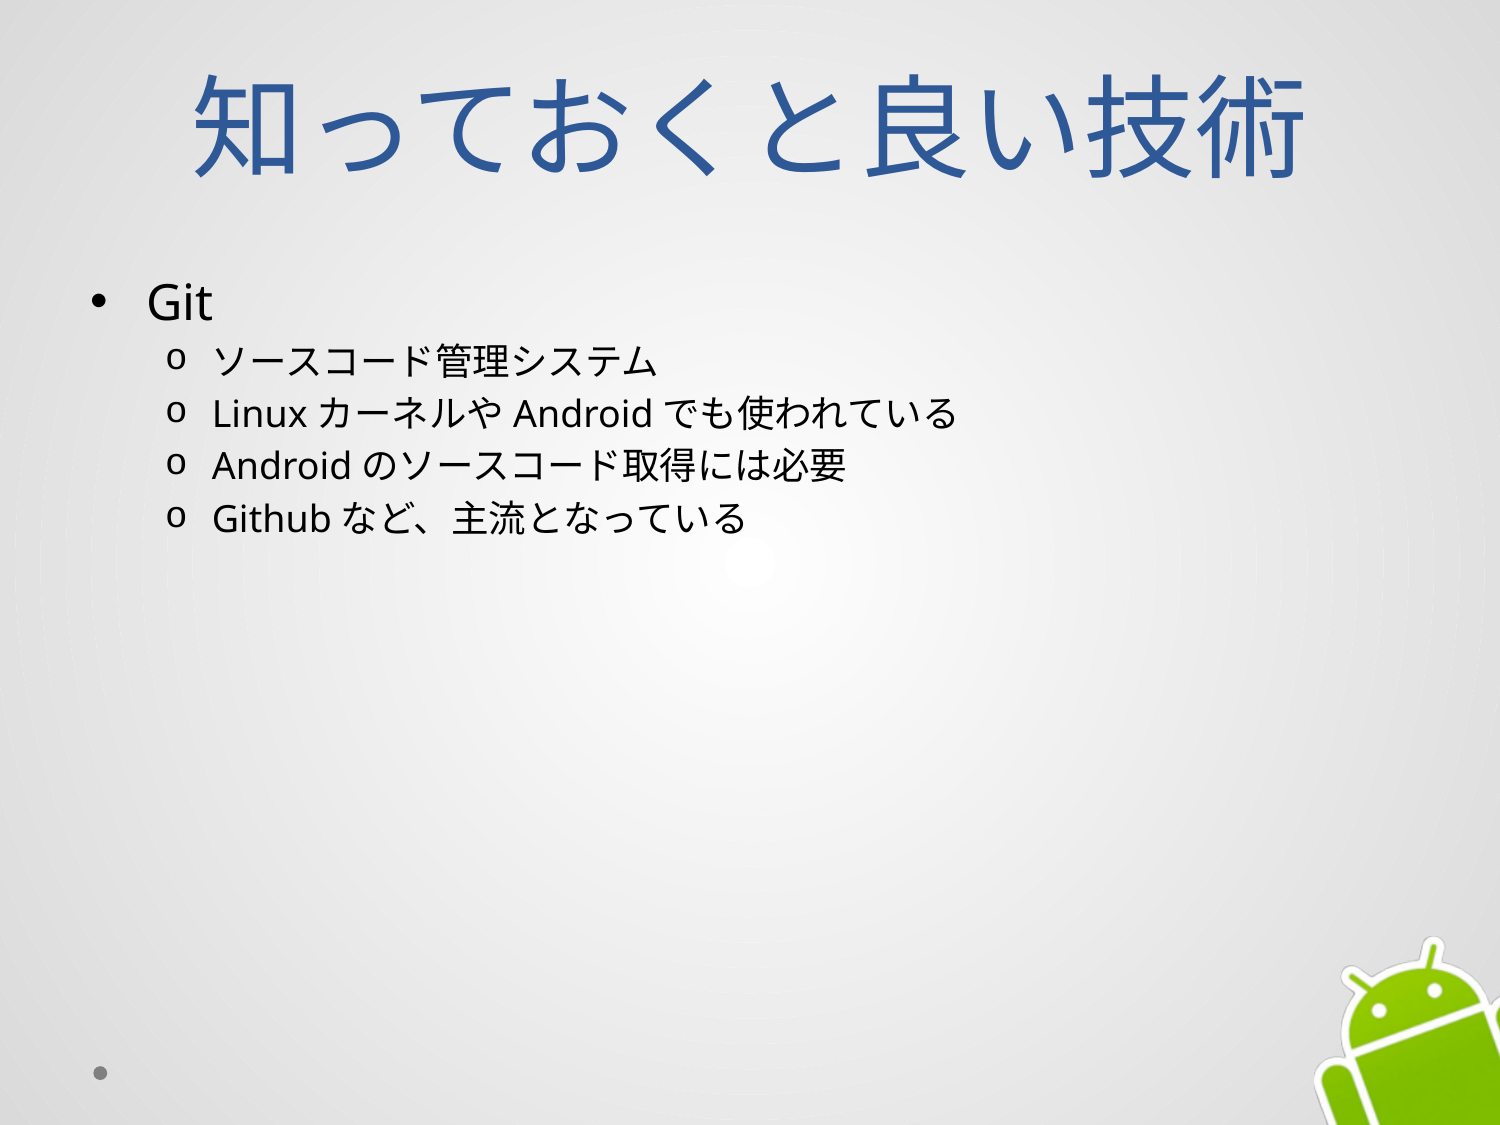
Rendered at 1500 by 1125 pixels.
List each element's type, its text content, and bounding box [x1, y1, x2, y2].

list Git ソースコード管理システム LinuxカーネルやAndroidでも使われている Androidのソースコード取得には必要 Githubなど、主流となっている [75, 262, 1425, 1005]
title 知っておくと良い技術 [75, 0, 1425, 262]
